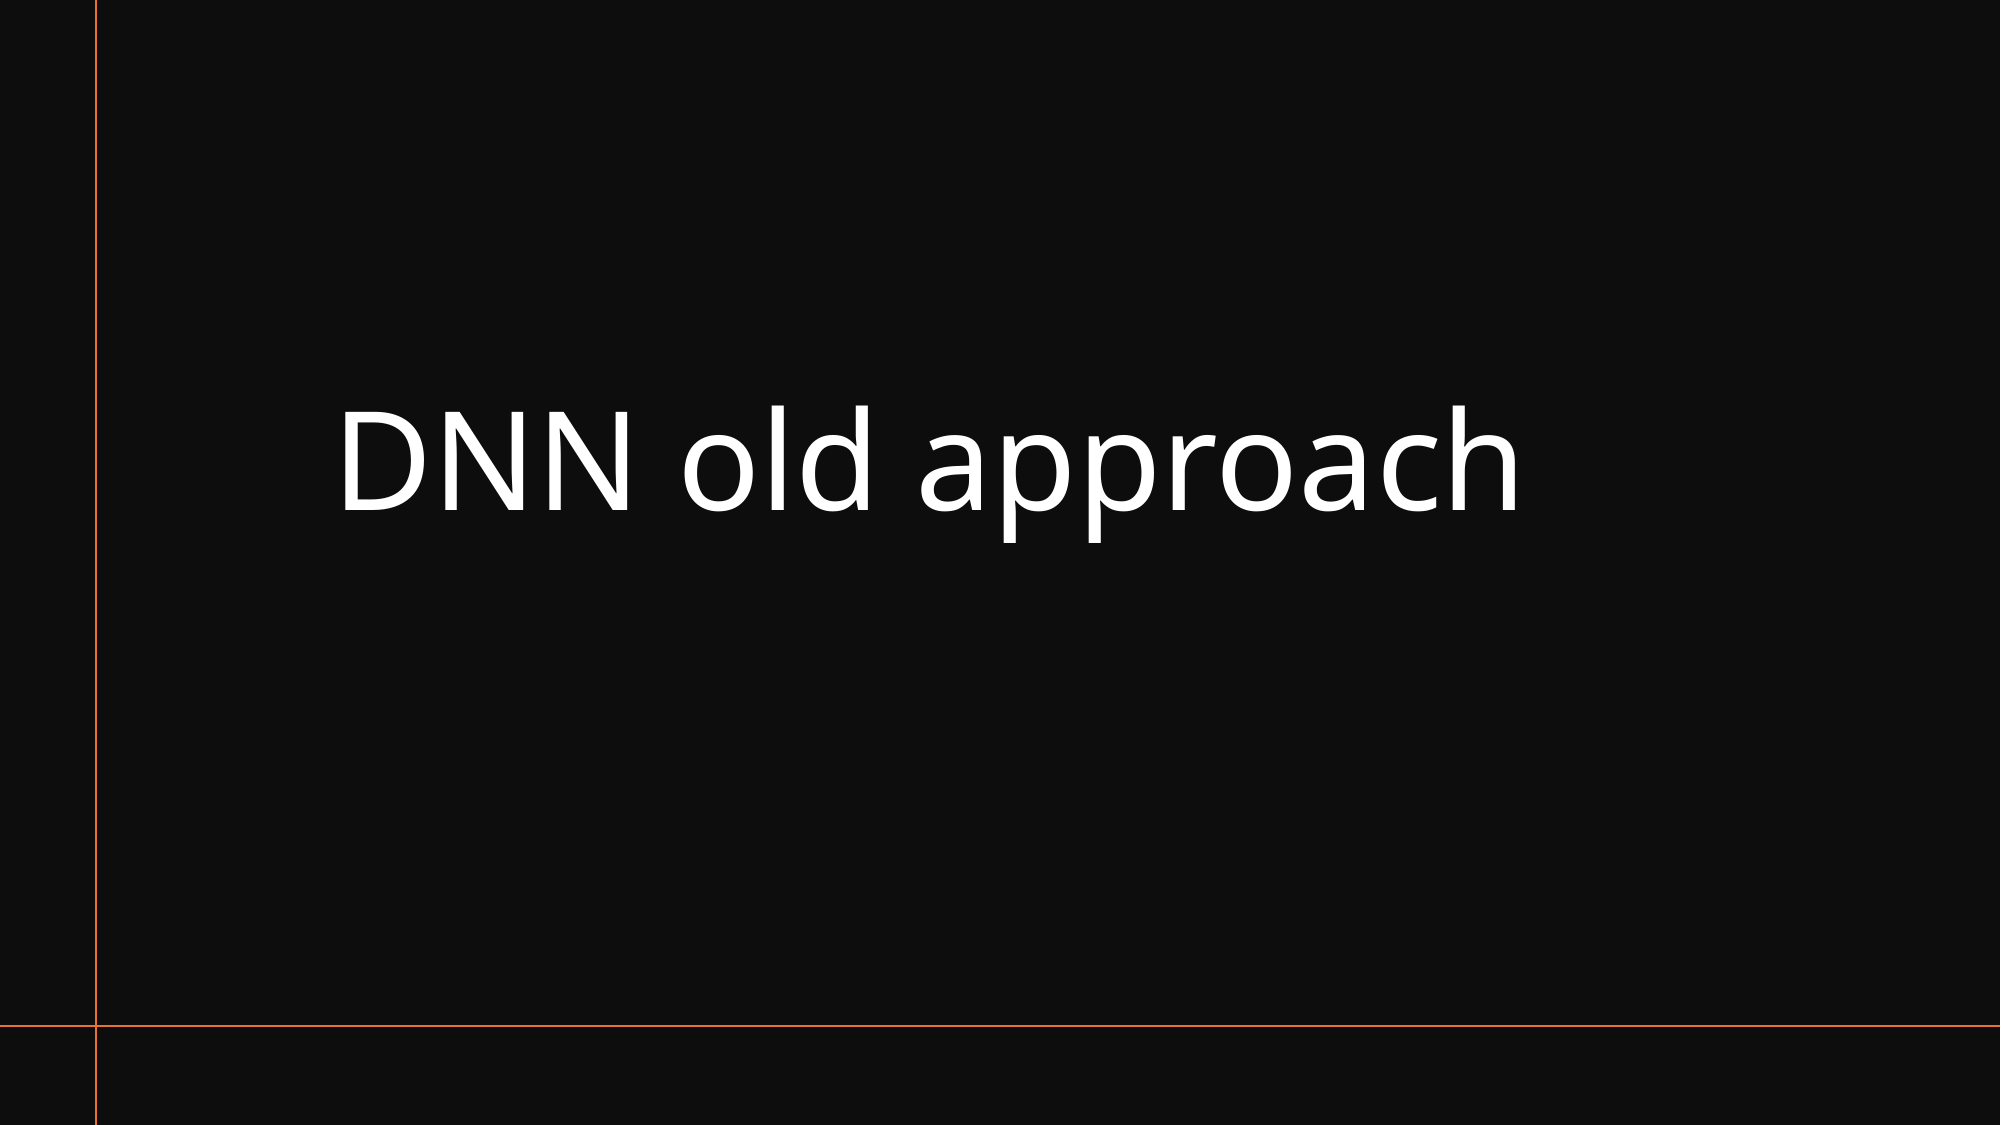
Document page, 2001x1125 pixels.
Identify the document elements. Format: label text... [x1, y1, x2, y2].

text_box [0, 1027, 95, 1125]
text_box [97, 1027, 2000, 1125]
text_box [0, 0, 95, 1025]
title DNN old approach [317, 155, 1642, 548]
text_box [97, 0, 2000, 1025]
